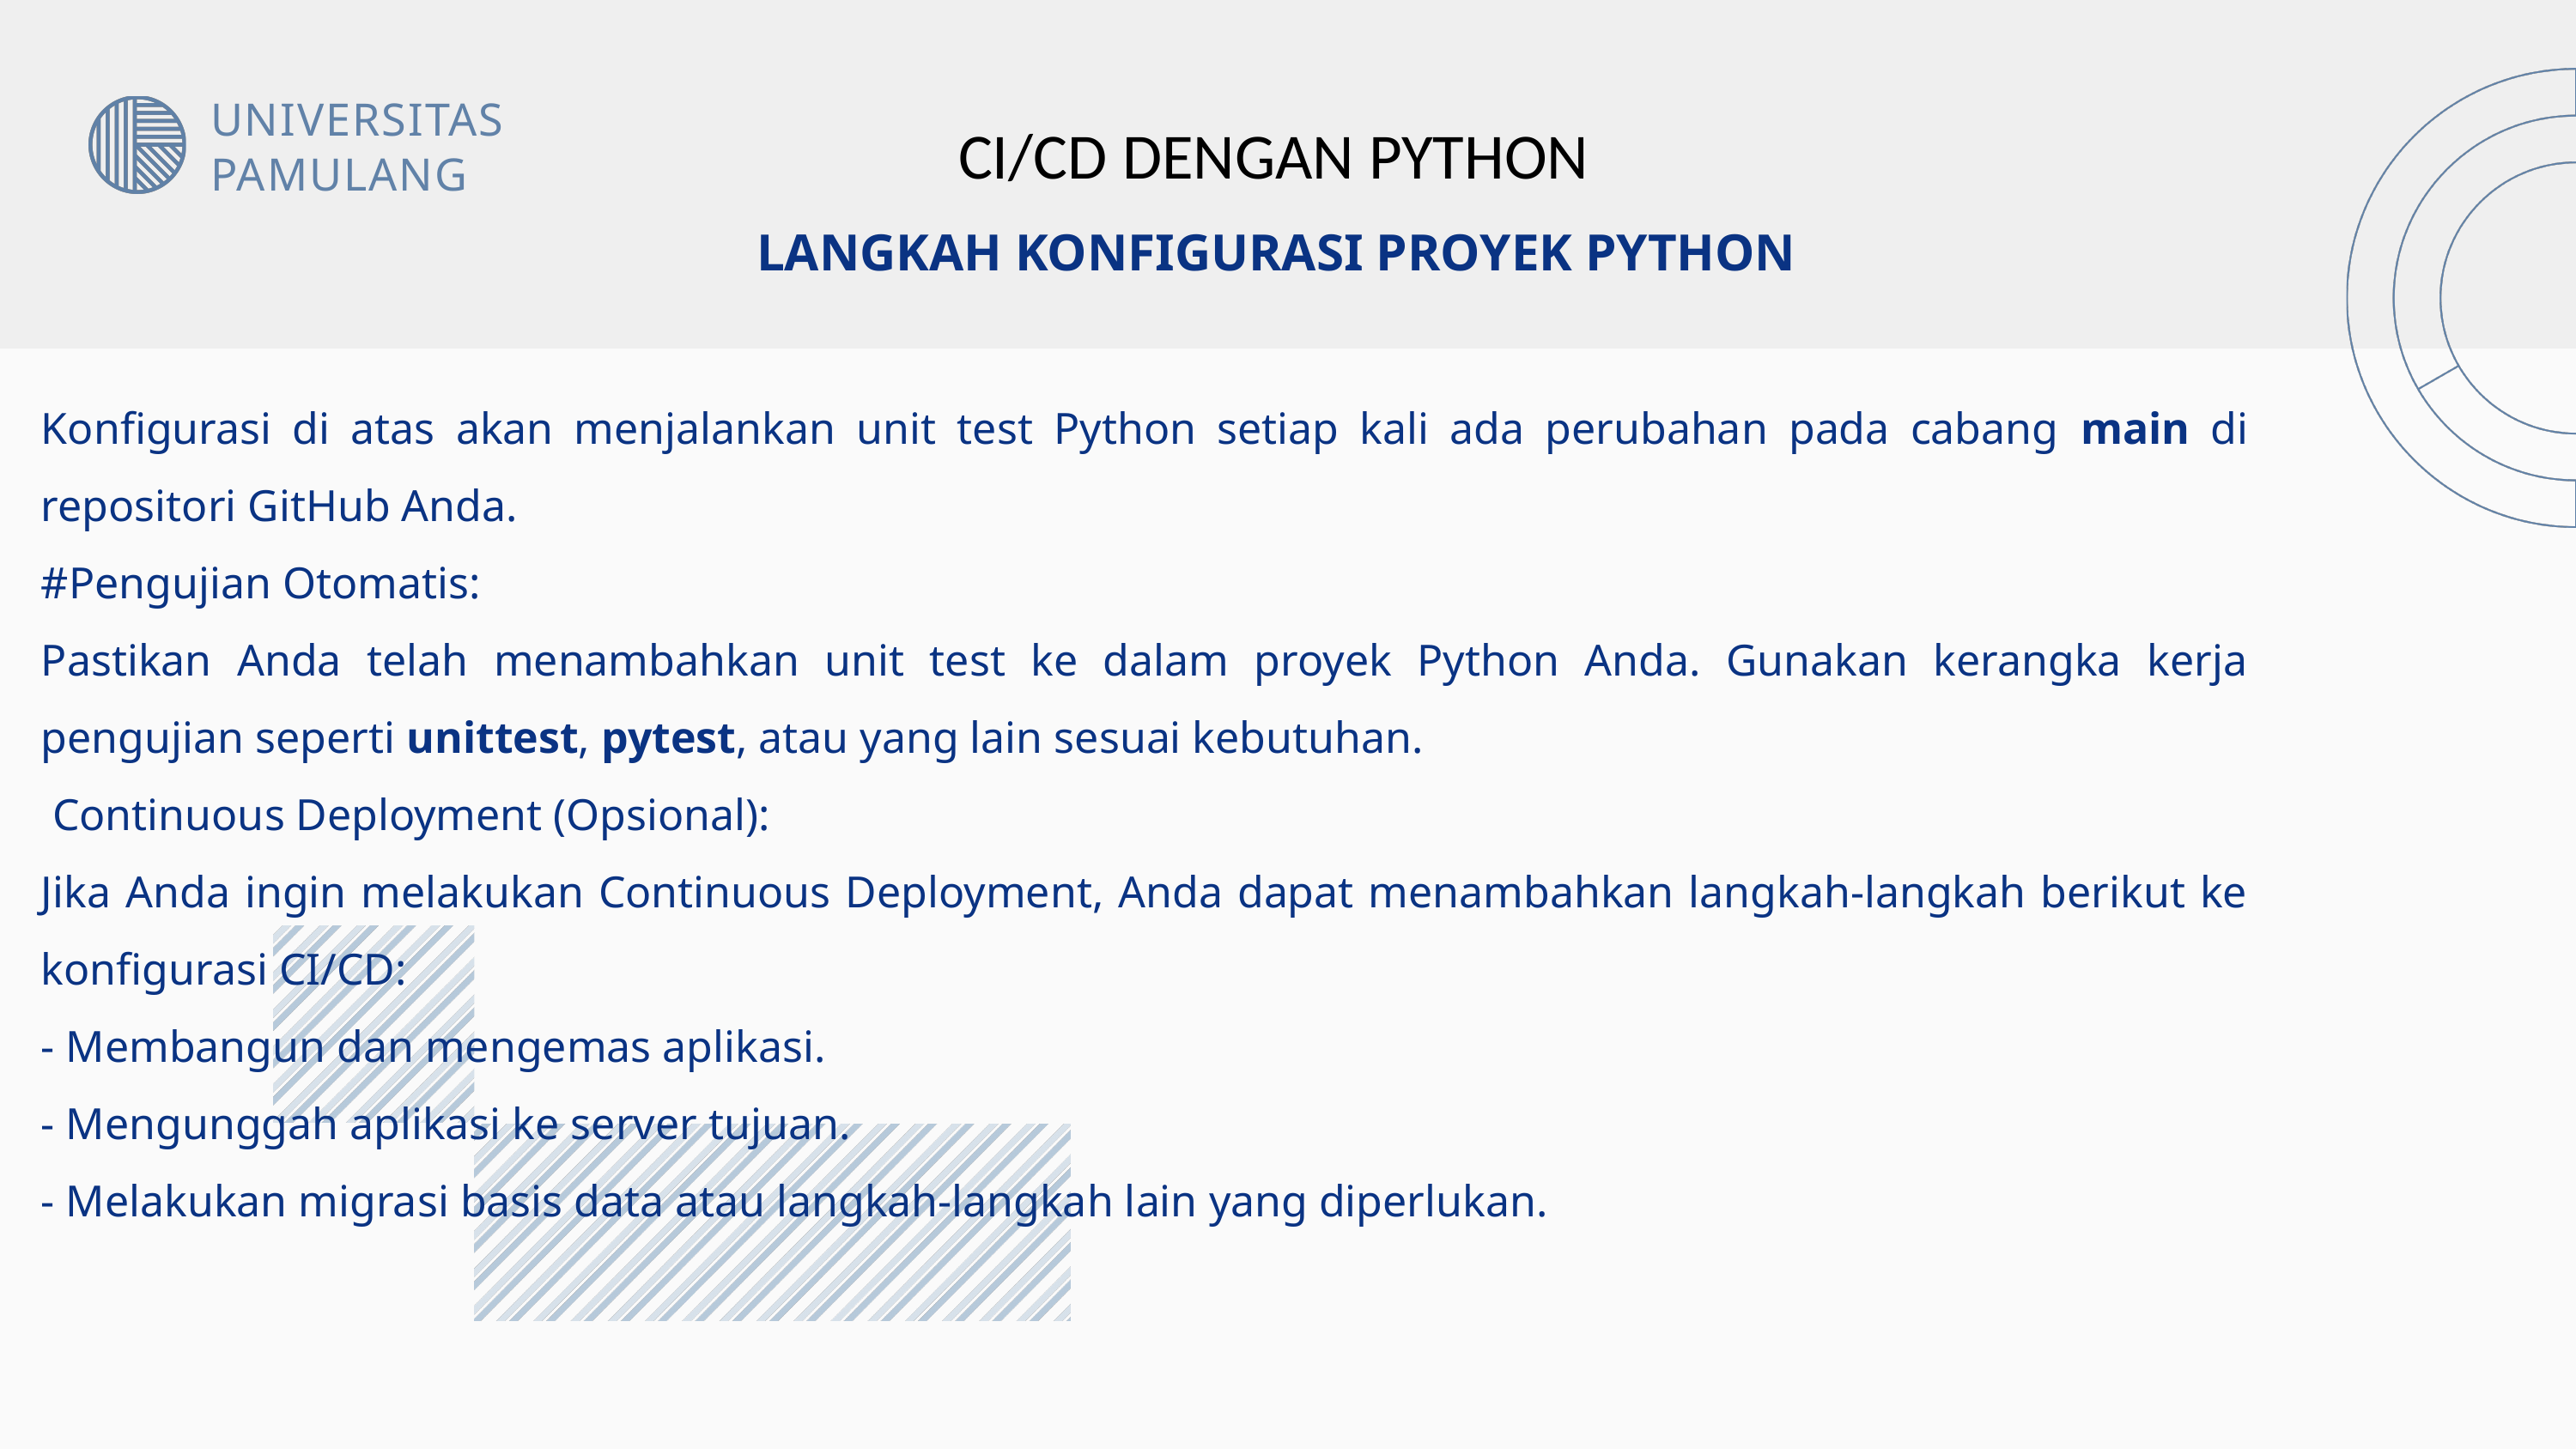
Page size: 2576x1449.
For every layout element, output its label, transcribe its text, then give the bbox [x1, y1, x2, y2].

text_box [88, 96, 186, 194]
text_box [2346, 68, 2576, 214]
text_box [0, 349, 2576, 1449]
text_box LANGKAH KONFIGURASI PROYEK PYTHON [744, 214, 2576, 345]
text_box UNIVERSITAS PAMULANG [210, 89, 653, 201]
text_box CI/CD DENGAN PYTHON [945, 108, 2349, 214]
